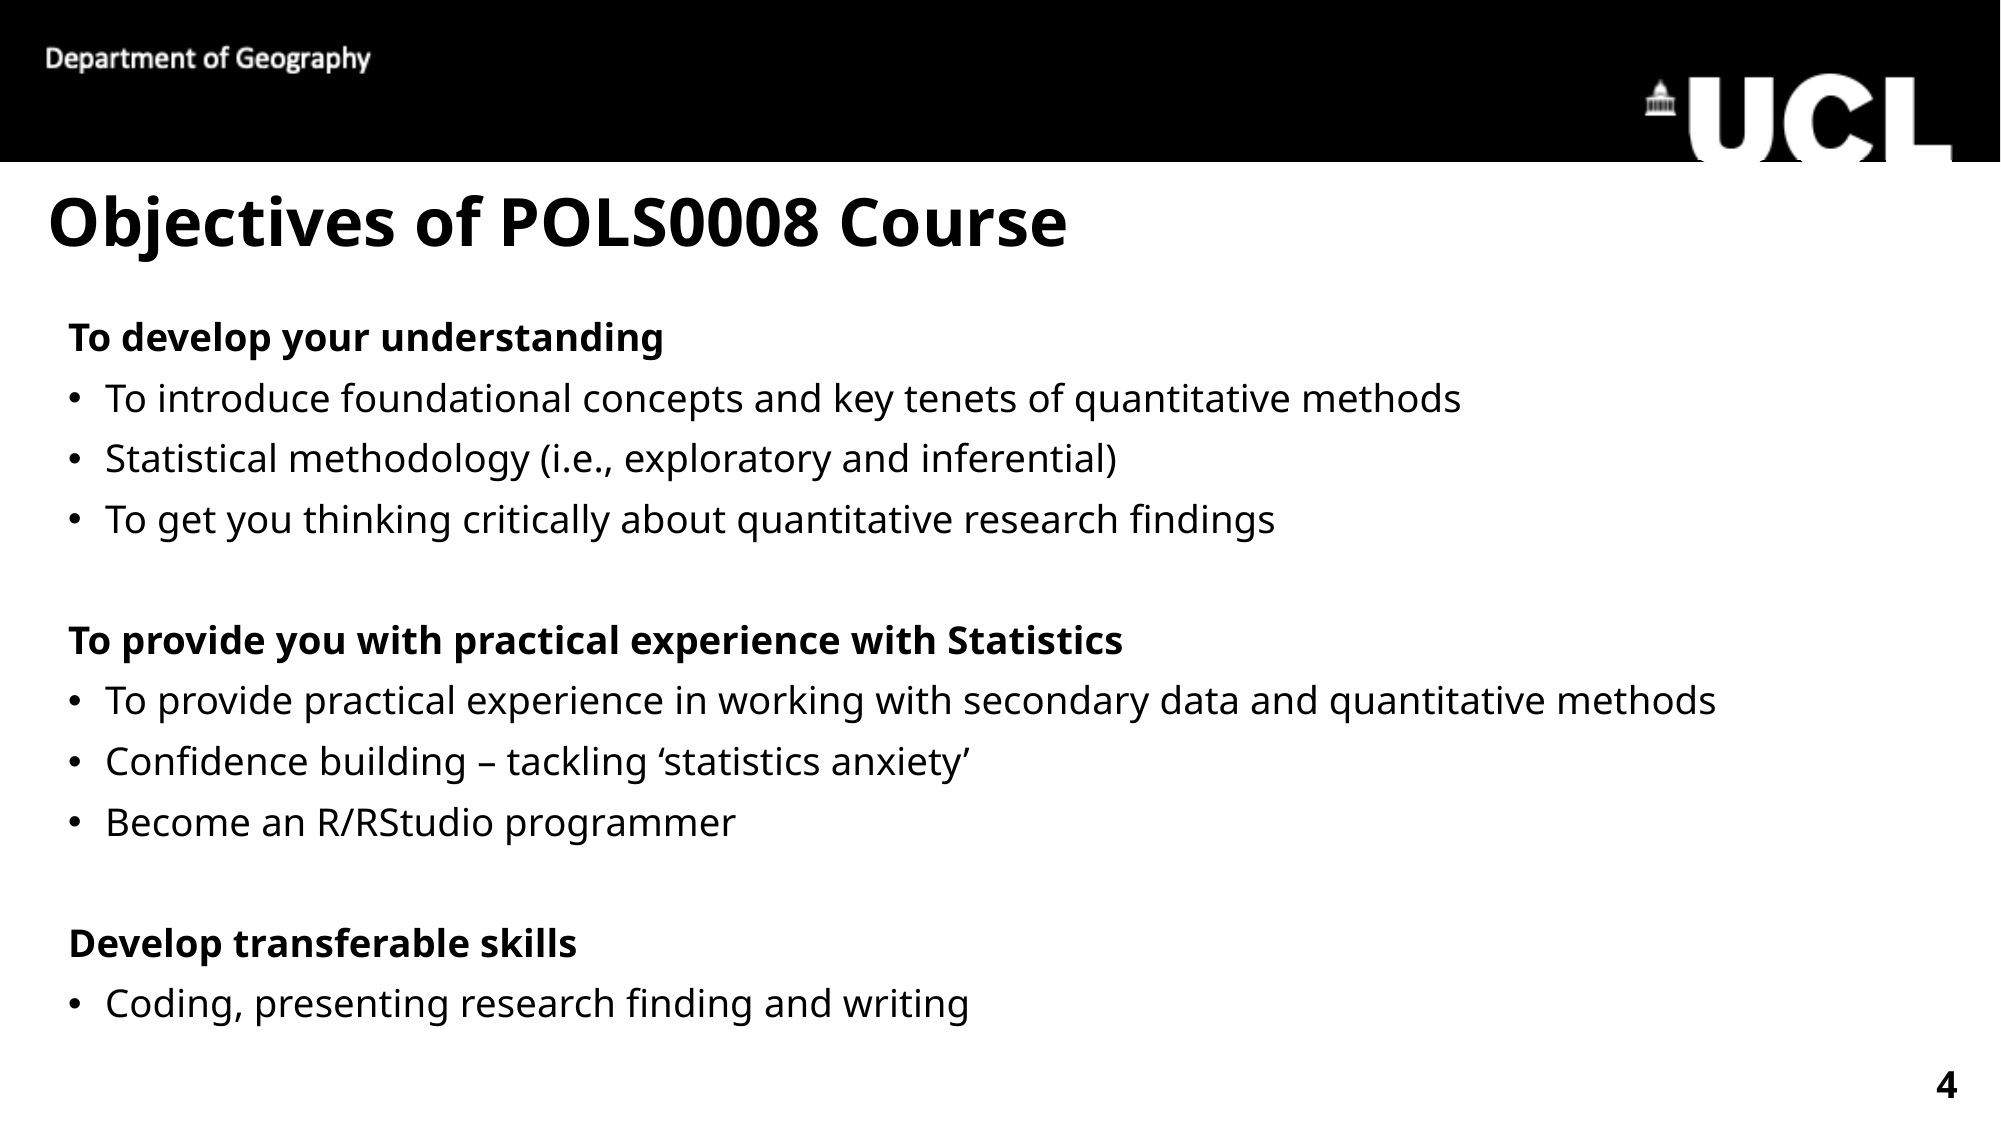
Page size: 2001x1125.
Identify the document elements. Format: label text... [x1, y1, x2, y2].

text_box Objectives of POLS0008 Course [33, 181, 1099, 268]
text_box To develop your understanding To introduce foundational concepts and key tenets of quantitative methods Statistical methodology (i.e., exploratory and inferential) To get you thinking critically about quantitative research findings To provide you with practical experience with Statistics To provide practical experience in working with secondary data and quantitative methods Confidence building – tackling ‘statistics anxiety’ Become an R/RStudio programmer Develop transferable skills Coding, presenting research finding and writing [53, 310, 1806, 1037]
picture [0, 0, 2000, 160]
text_box 4 [1911, 1051, 1983, 1122]
